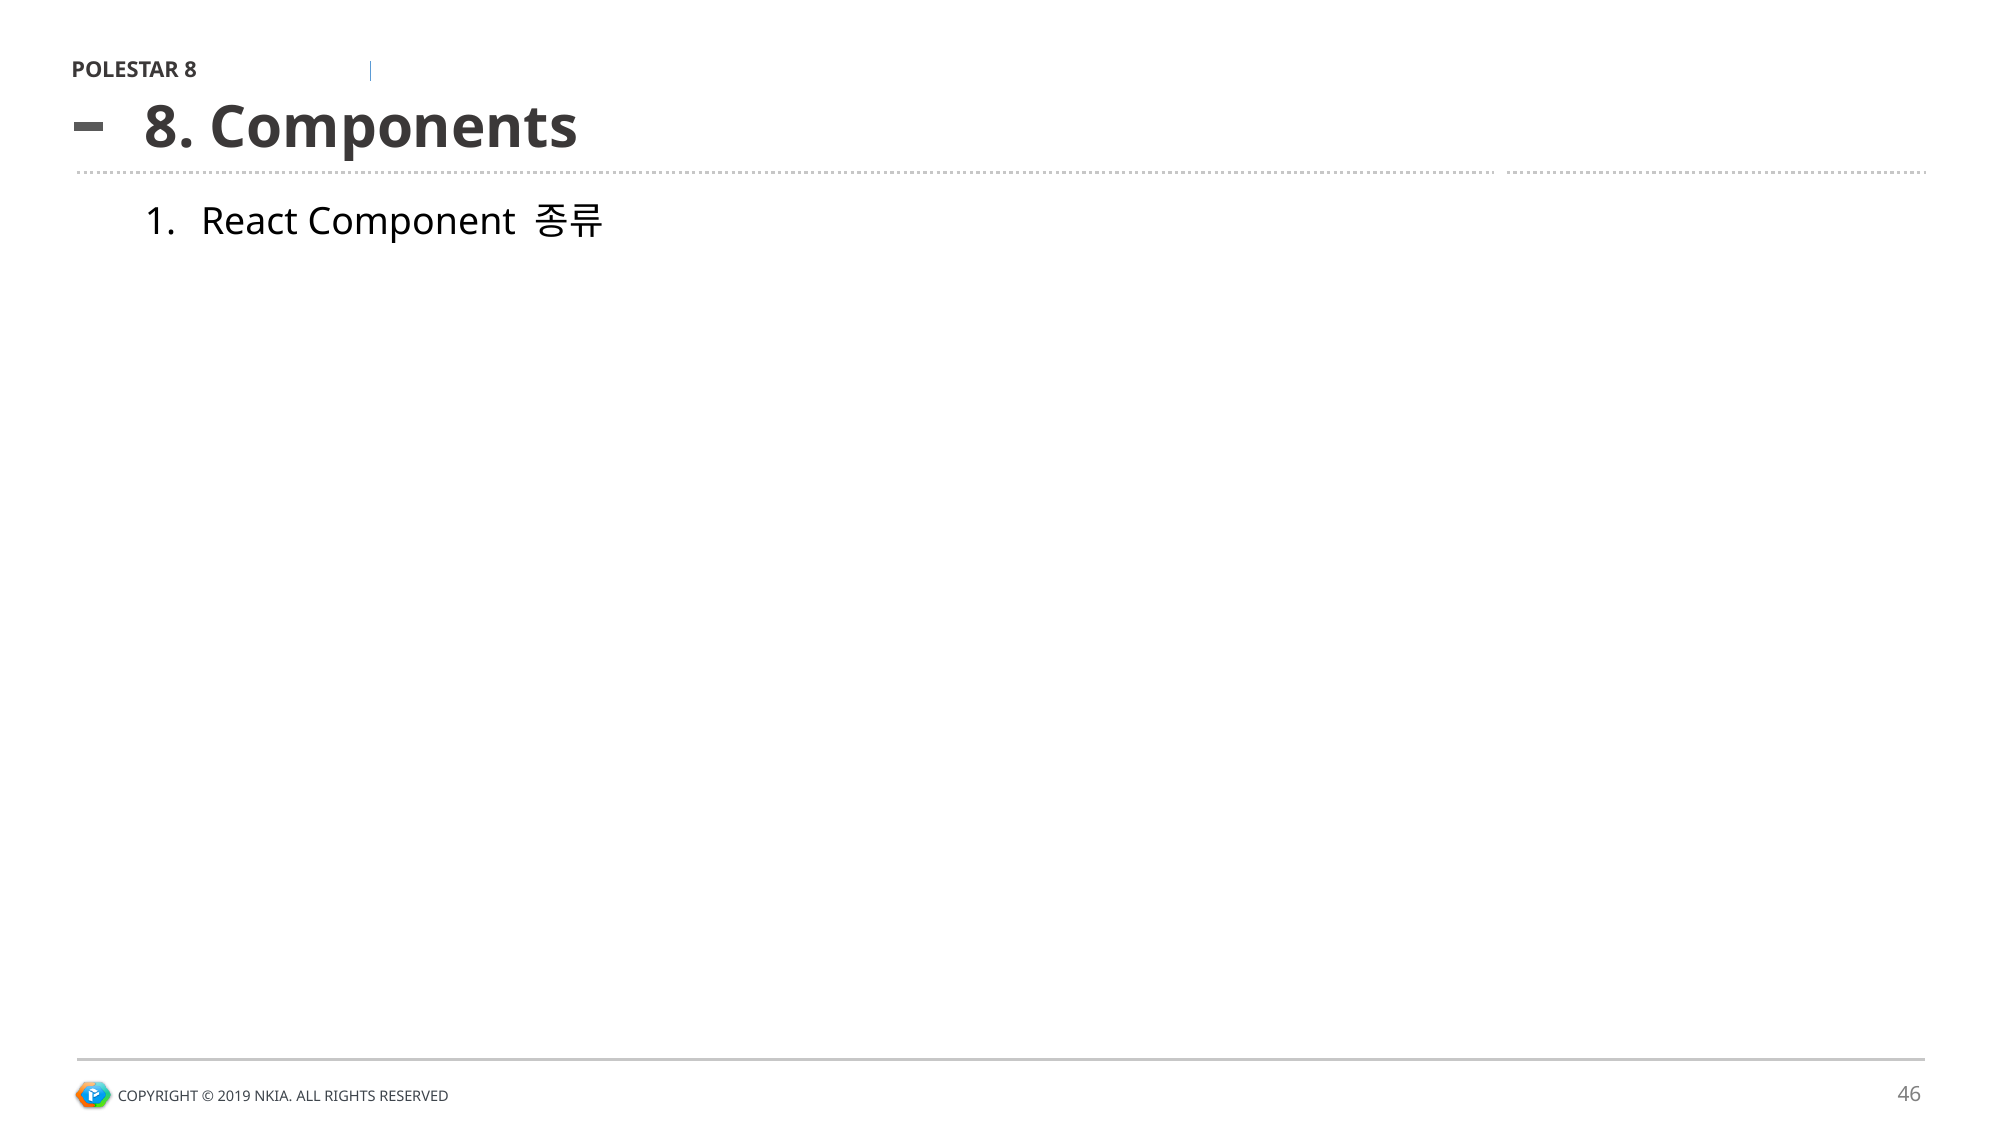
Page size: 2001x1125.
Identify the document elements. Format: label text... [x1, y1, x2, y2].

title 8. Components [130, 89, 1597, 165]
picture [67, 1079, 118, 1111]
text_box React Component 종류 [130, 189, 1855, 249]
